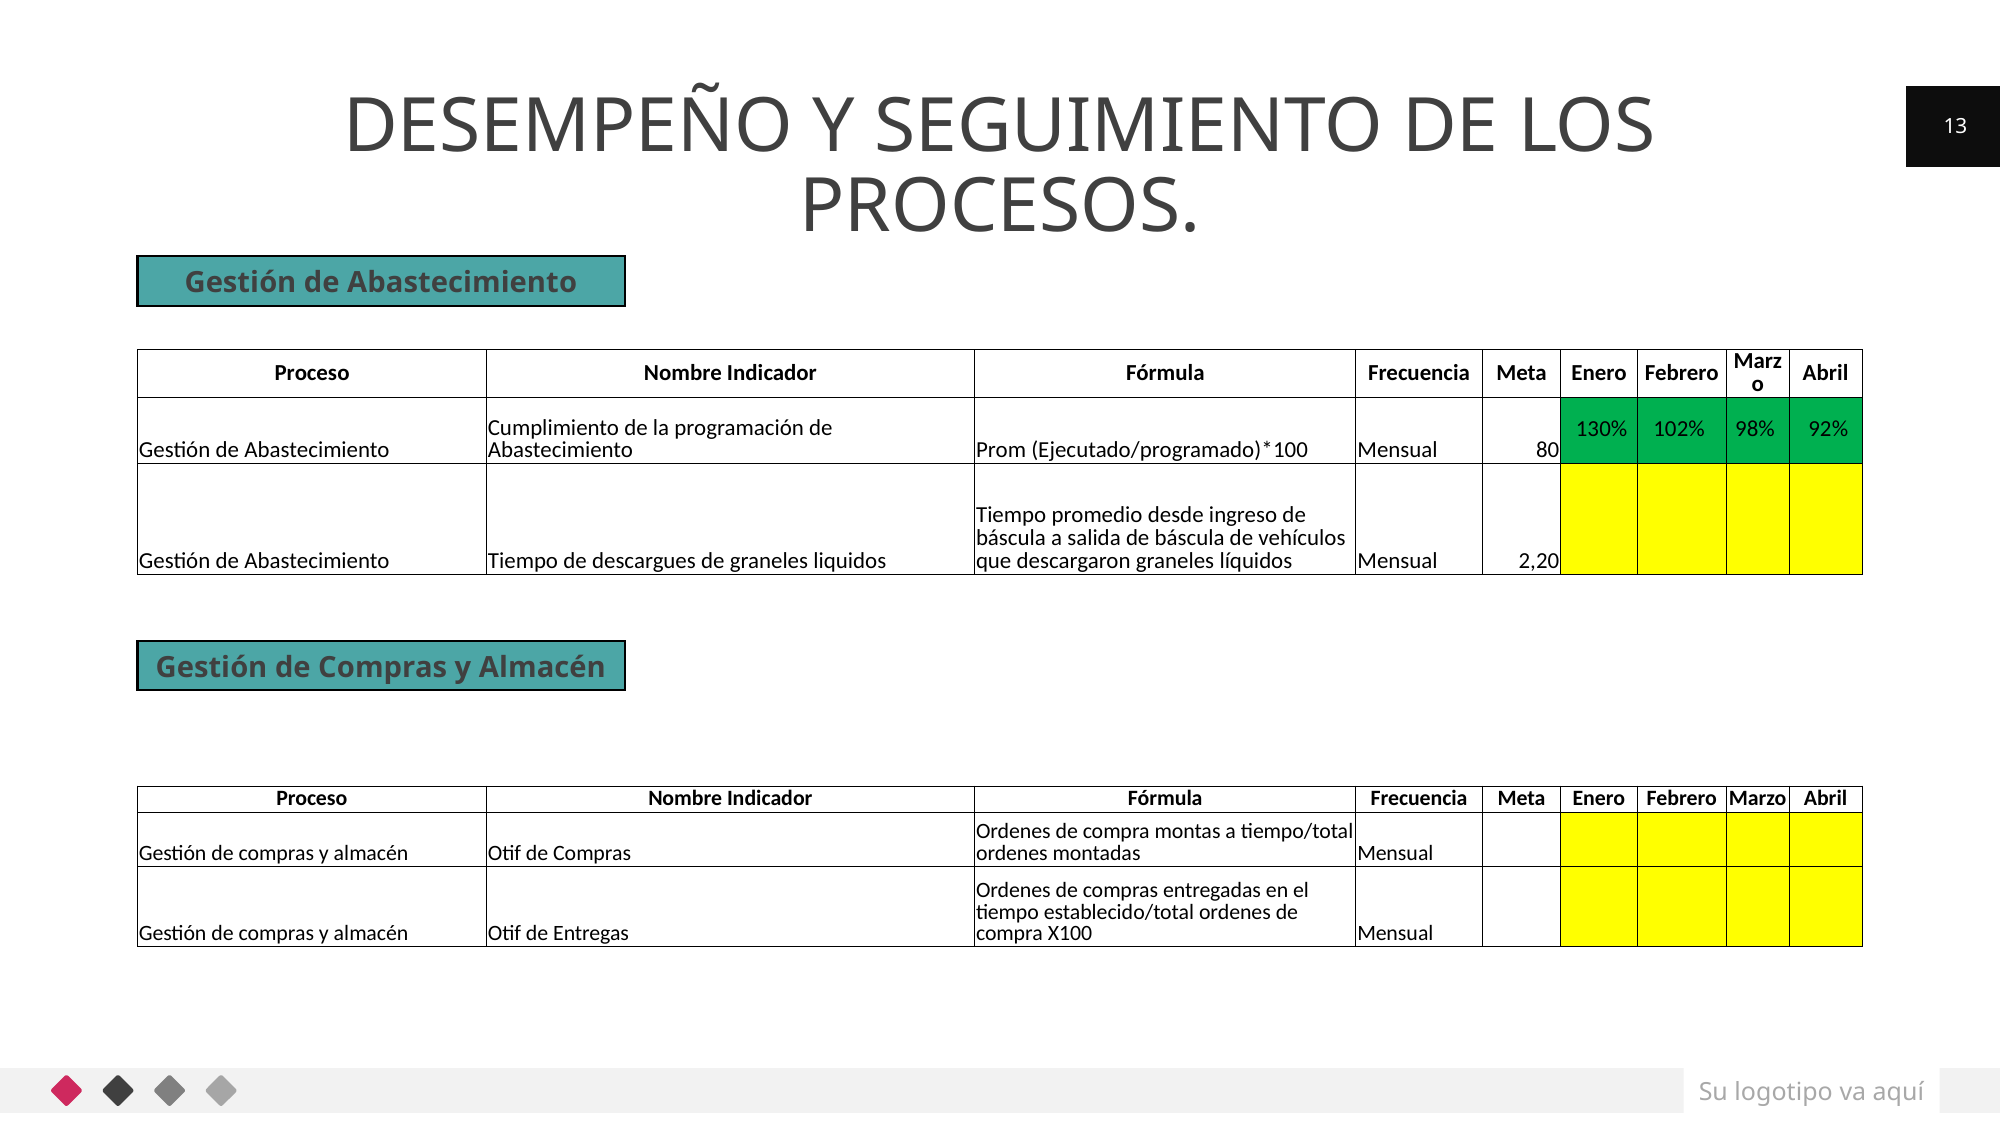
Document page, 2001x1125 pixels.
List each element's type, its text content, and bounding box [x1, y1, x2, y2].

table_cell 80 [1483, 398, 1560, 463]
table_cell Gestión de Abastecimiento [138, 398, 486, 463]
table_cell 130% [1561, 398, 1637, 463]
table_header Abril [1790, 350, 1862, 397]
table_cell 2,20 [1483, 464, 1560, 574]
title Desempeño y seguimiento de los procesos. [137, 86, 1863, 250]
table_header Nombre Indicador [487, 787, 974, 812]
table_cell [1727, 867, 1789, 946]
table_cell Otif de Entregas [487, 867, 974, 946]
table_header Febrero [1638, 787, 1726, 812]
table_cell [1638, 464, 1726, 574]
table_cell [1790, 464, 1862, 574]
table_cell [1727, 813, 1789, 866]
table_header Meta [1483, 350, 1560, 397]
table_cell Ordenes de compra montas a tiempo/total ordenes montadas [975, 813, 1355, 866]
table_cell [1790, 867, 1862, 946]
table_cell Gestión de compras y almacén [138, 867, 486, 946]
table_header Marzo [1727, 350, 1789, 397]
table_cell [1638, 813, 1726, 866]
table_header Enero [1561, 350, 1637, 397]
footer Su logotipo va aquí [1683, 1067, 1940, 1114]
table_cell Ordenes de compras entregadas en el tiempo establecido/total ordenes de compra X100 [975, 867, 1355, 946]
table_header Fórmula [975, 787, 1355, 812]
table_header Nombre Indicador [487, 350, 974, 397]
table_cell [1561, 867, 1637, 946]
table_header Febrero [1638, 350, 1726, 397]
table_cell [1727, 464, 1789, 574]
table_cell Gestión de Abastecimiento [138, 464, 486, 574]
table_cell [1561, 464, 1637, 574]
table_cell Prom (Ejecutado/programado)*100 [975, 398, 1355, 463]
table_cell 98% [1727, 398, 1789, 463]
table_cell Mensual [1356, 398, 1482, 463]
table_header Fórmula [975, 350, 1355, 397]
table_header Enero [1561, 787, 1637, 812]
table_cell Mensual [1356, 464, 1482, 574]
table_cell Mensual [1356, 813, 1482, 866]
table_cell [1483, 867, 1560, 946]
table_header Abril [1790, 787, 1862, 812]
slide_number 13 [1920, 96, 1991, 157]
table_cell [1790, 813, 1862, 866]
table_cell [1638, 867, 1726, 946]
table_cell 92% [1790, 398, 1862, 463]
table_header Frecuencia [1356, 350, 1482, 397]
table_header Marzo [1727, 787, 1789, 812]
text_box Gestión de Compras y Almacén [136, 640, 626, 691]
table_cell Tiempo de descargues de graneles liquidos [487, 464, 974, 574]
text_box Gestión de Abastecimiento [136, 255, 626, 307]
table_cell 102% [1638, 398, 1726, 463]
table_cell Cumplimiento de la programación de Abastecimiento [487, 398, 974, 463]
table_header Frecuencia [1356, 787, 1482, 812]
table_header Proceso [138, 787, 486, 812]
table_cell [1483, 813, 1560, 866]
table_header Proceso [138, 350, 486, 397]
table_header Meta [1483, 787, 1560, 812]
table_cell Otif de Compras [487, 813, 974, 866]
table_cell [1561, 813, 1637, 866]
table_cell Mensual [1356, 867, 1482, 946]
table_cell Tiempo promedio desde ingreso de báscula a salida de báscula de vehículos que descargaron graneles líquidos [975, 464, 1355, 574]
table_cell Gestión de compras y almacén [138, 813, 486, 866]
